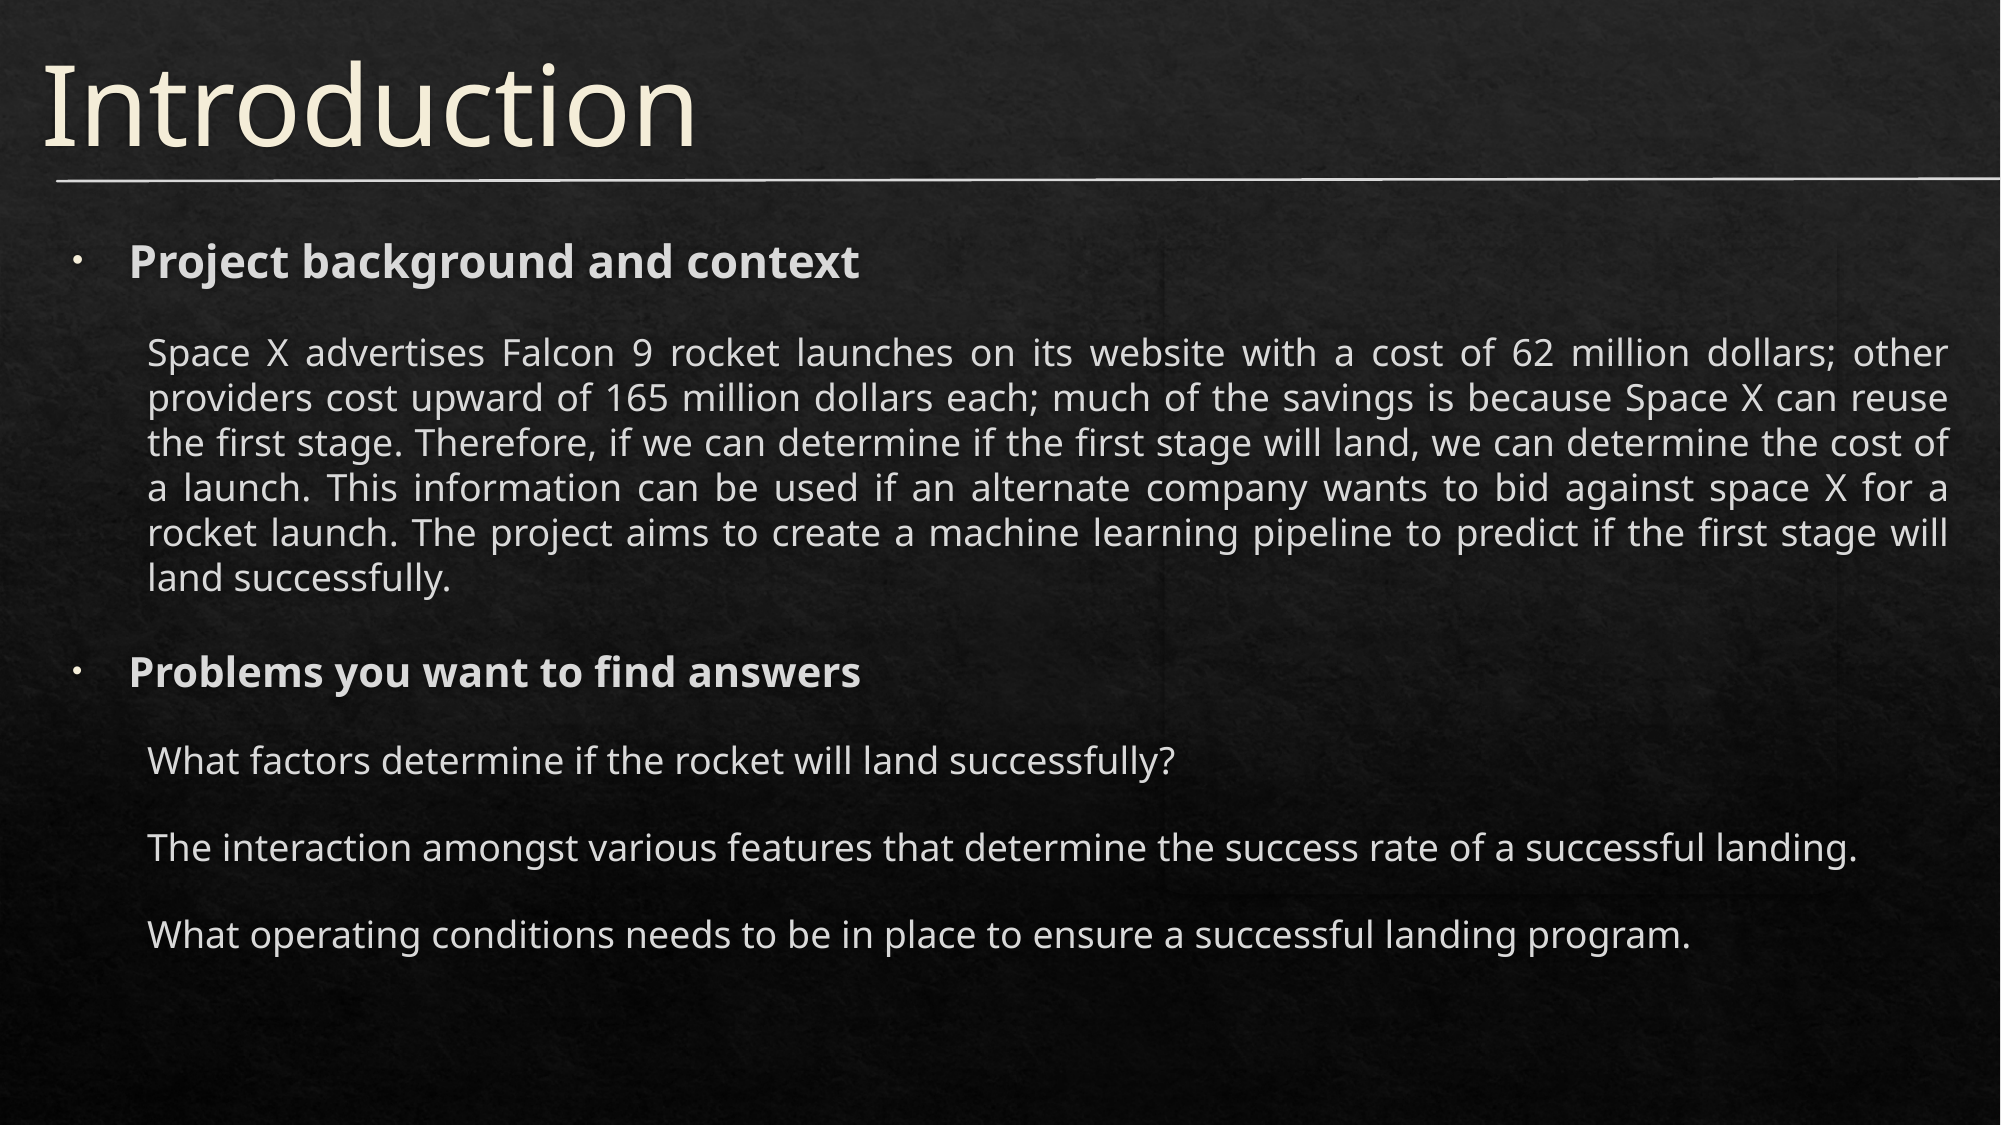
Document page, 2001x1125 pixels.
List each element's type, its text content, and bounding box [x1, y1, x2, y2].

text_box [56, 178, 2000, 182]
title Introduction [2, 31, 740, 179]
subtitle Project background and context Space X advertises Falcon 9 rocket launches on its website with a cost of 62 million dollars; other providers cost upward of 165 million dollars each; much of the savings is because Space X can reuse the first stage. Therefore, if we can determine if the first stage will land, we can determine the cost of a launch. This information can be used if an alternate company wants to bid against space X for a rocket launch. The project aims to create a machine learning pipeline to predict if the first stage will land successfully. Problems you want to find answers What factors determine if the rocket will land successfully? The interaction amongst various features that determine the success rate of a successful landing. What operating conditions needs to be in place to ensure a successful landing program. [56, 219, 1966, 1058]
